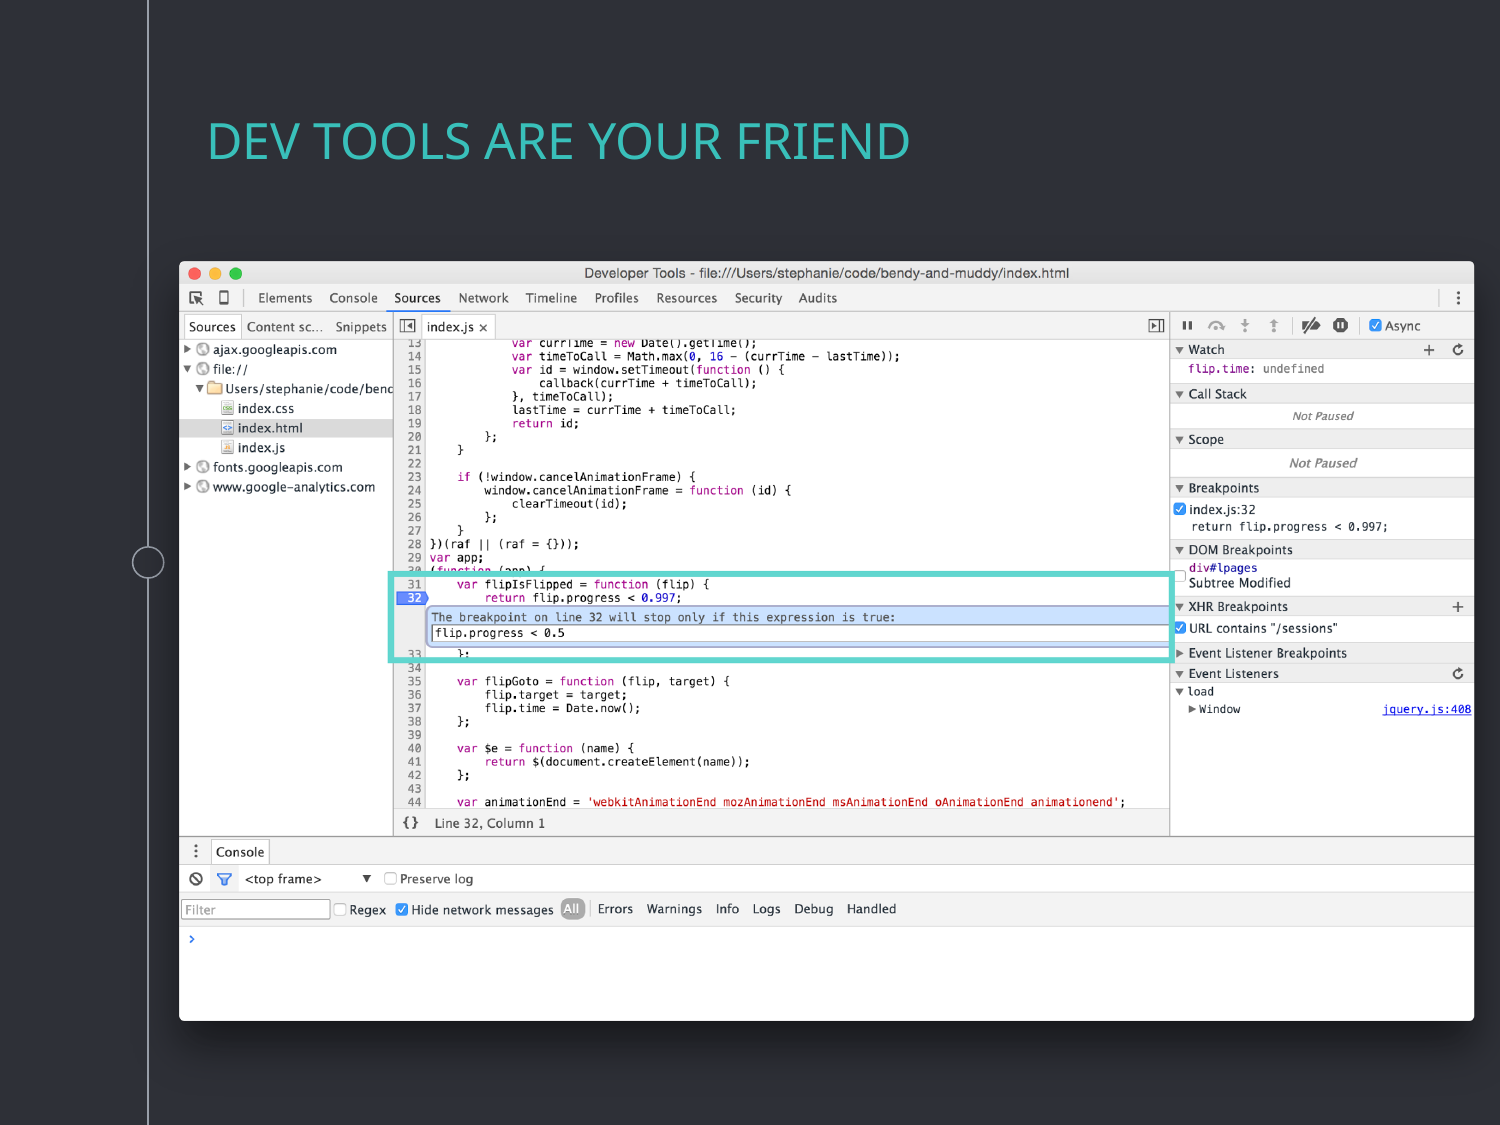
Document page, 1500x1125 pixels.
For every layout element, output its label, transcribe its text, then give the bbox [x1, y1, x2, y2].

title DEV TOOLS ARE YOUR FRIEND [191, 109, 1317, 185]
picture [121, 228, 1500, 1103]
